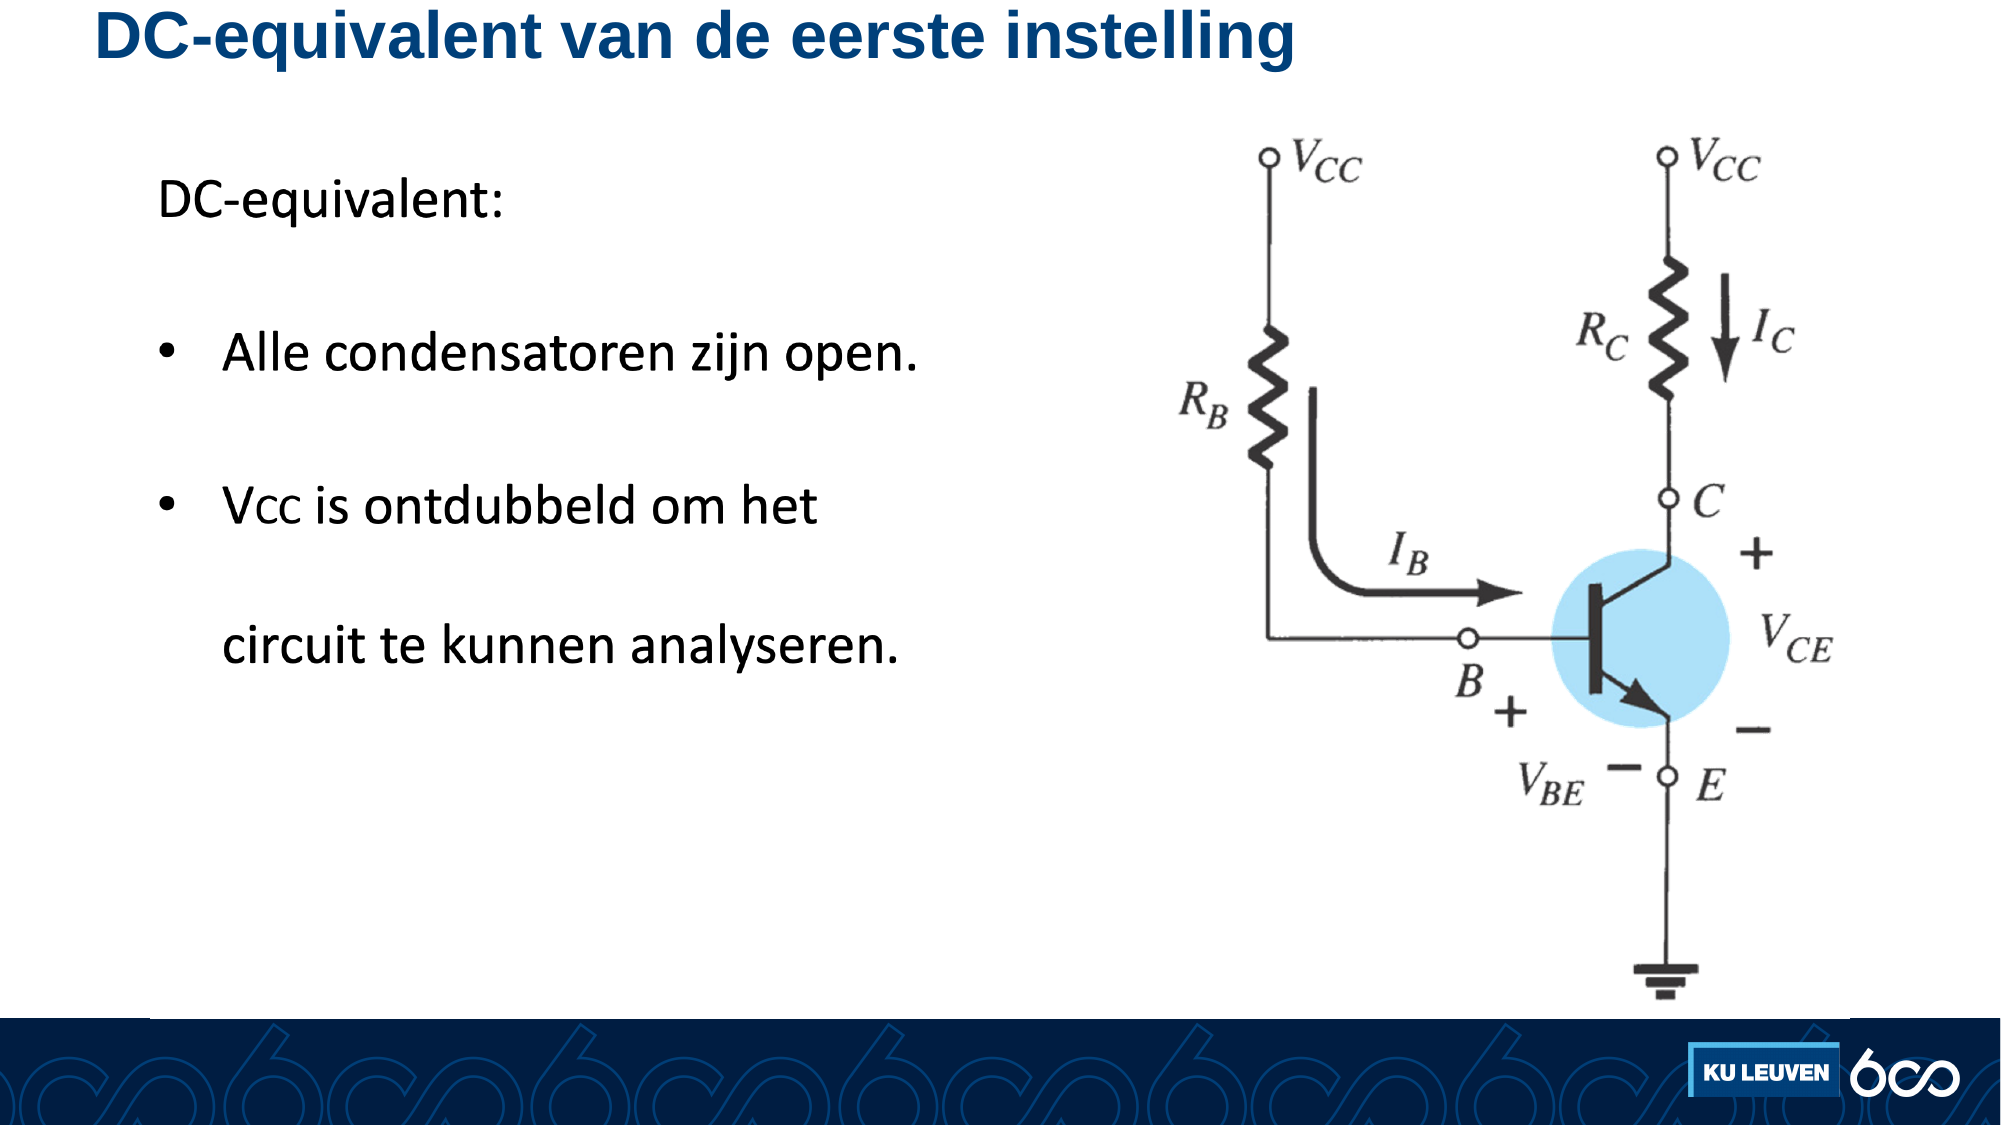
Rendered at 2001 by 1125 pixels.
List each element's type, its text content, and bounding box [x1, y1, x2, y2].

title DC-equivalent van de eerste instelling [94, 0, 1906, 108]
picture [0, 88, 2001, 1125]
